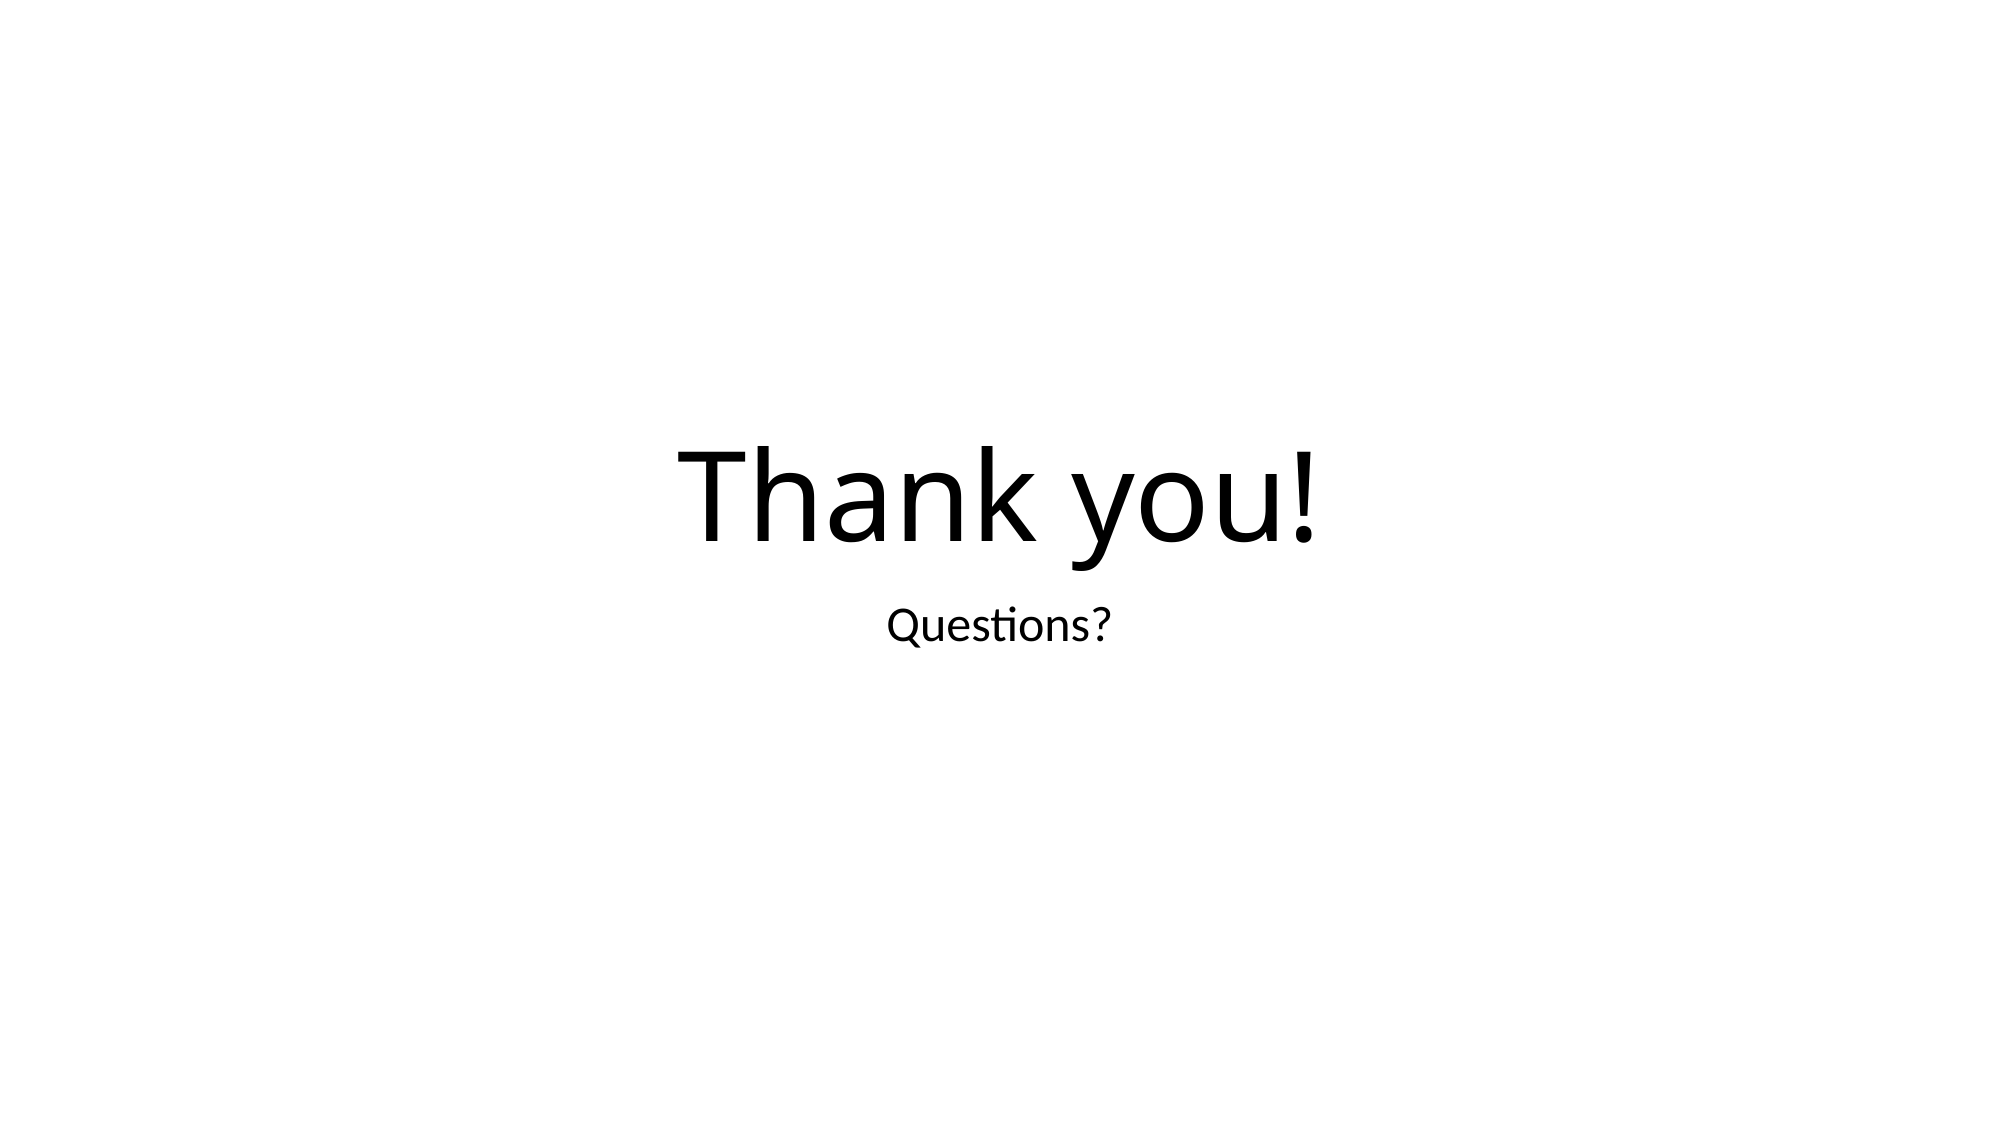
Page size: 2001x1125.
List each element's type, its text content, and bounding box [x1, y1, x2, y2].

subtitle Questions? [249, 590, 1750, 863]
title Thank you! [249, 184, 1750, 576]
